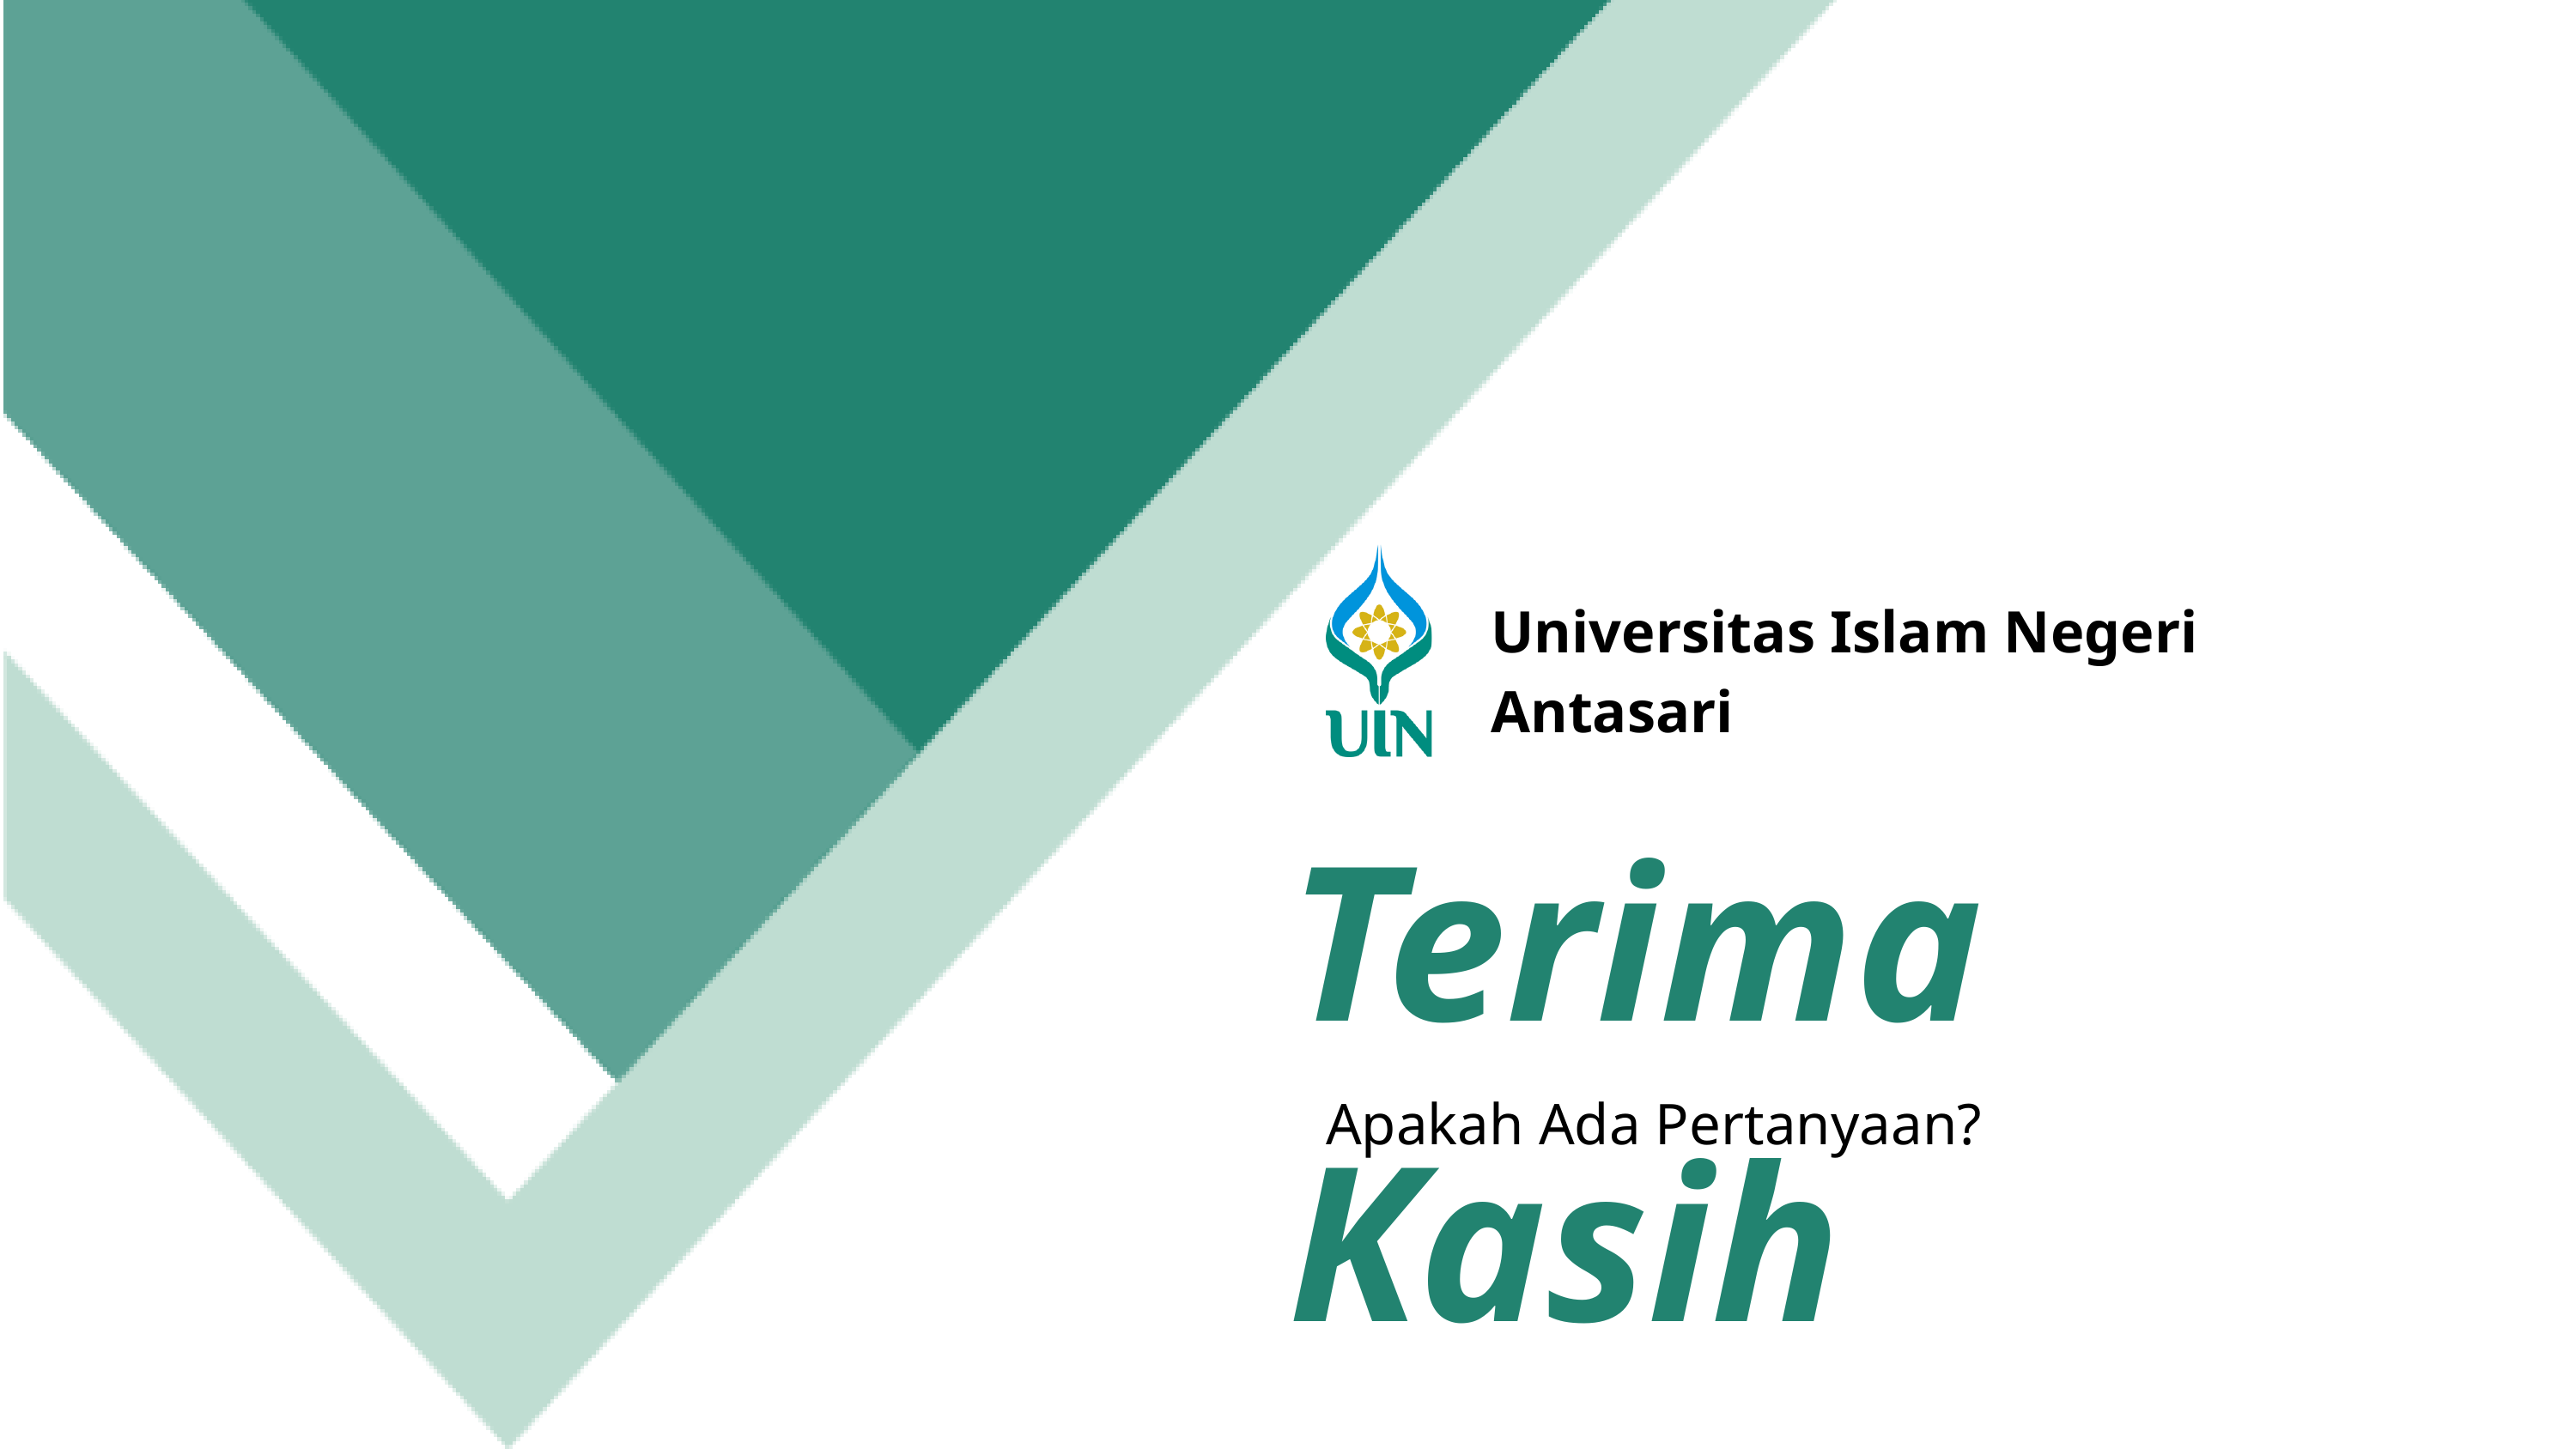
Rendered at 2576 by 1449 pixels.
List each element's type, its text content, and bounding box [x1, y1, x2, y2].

text_box Terima Kasih [1288, 763, 2432, 1365]
text_box [1326, 544, 1432, 757]
text_box Apakah Ada Pertanyaan? [1326, 1076, 2470, 1156]
text_box Universitas Islam Negeri Antasari [1491, 584, 2259, 744]
text_box [0, 0, 1841, 1449]
